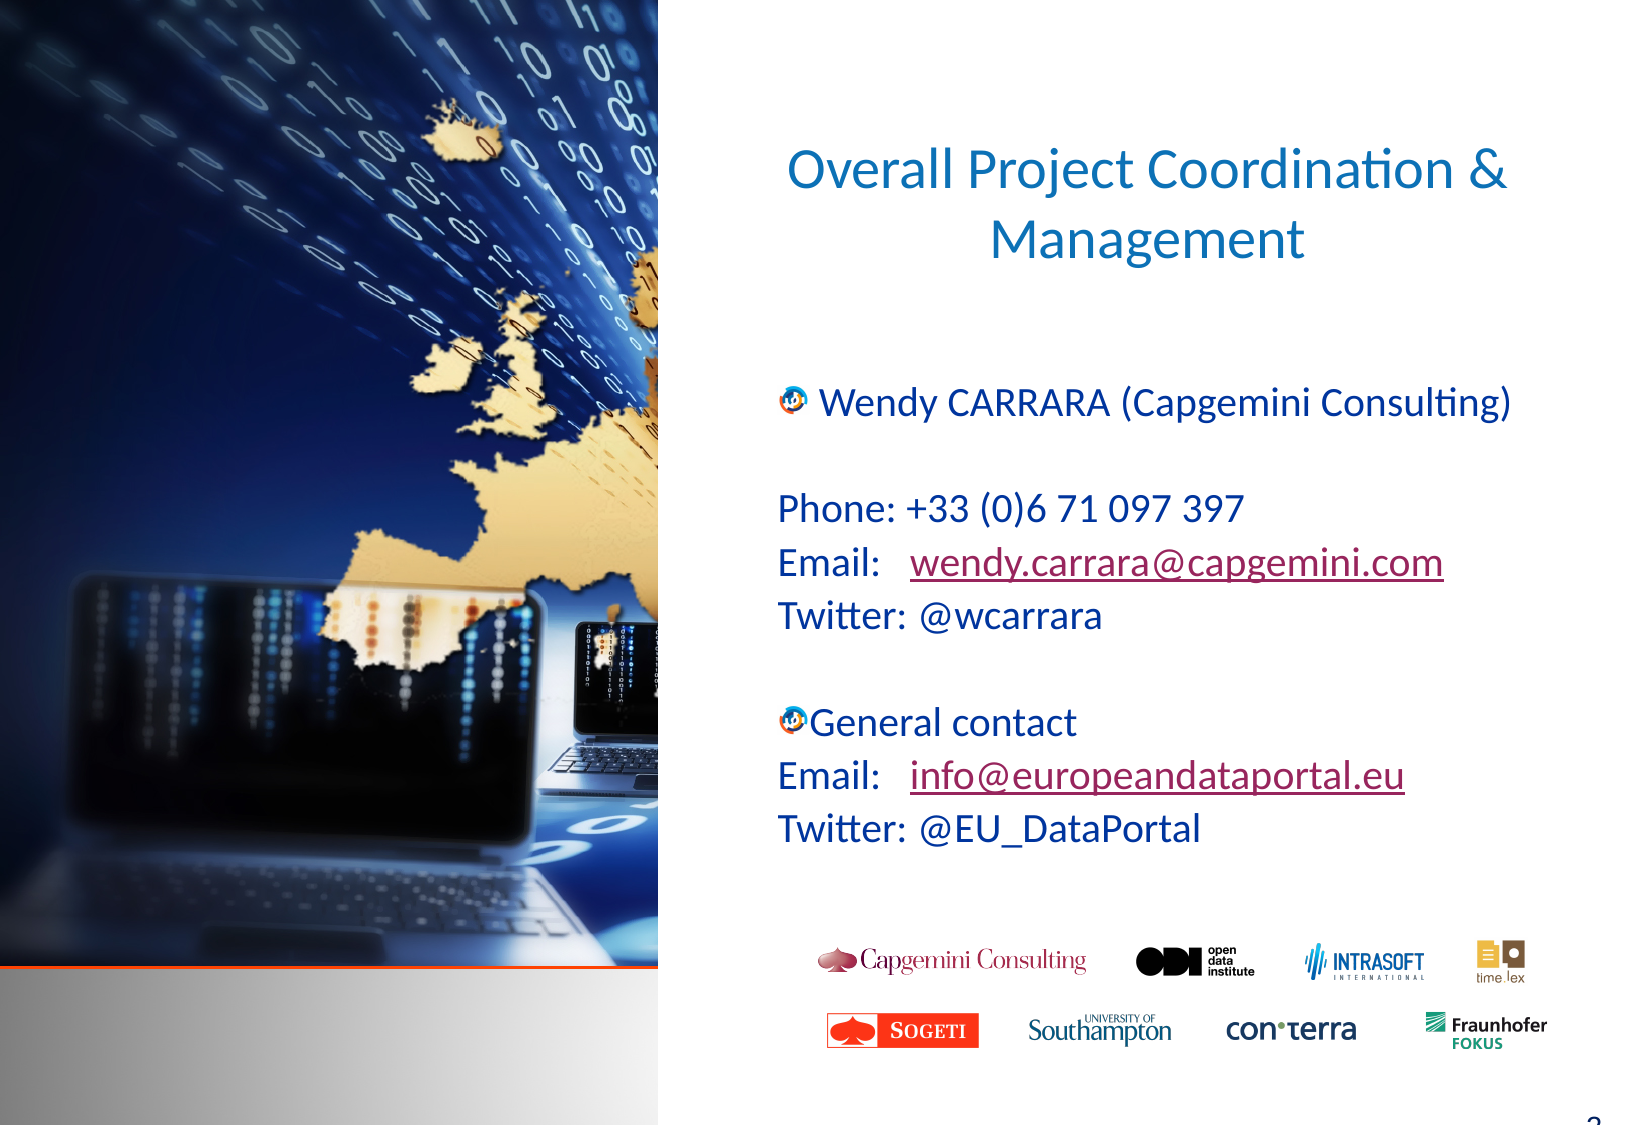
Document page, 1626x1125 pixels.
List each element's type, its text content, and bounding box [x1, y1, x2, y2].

slide_number 29 [1571, 1101, 1625, 1121]
picture [1045, 1028, 1052, 1038]
picture [1416, 1002, 1557, 1059]
picture [1029, 1014, 1172, 1047]
picture [818, 947, 1086, 975]
picture [1305, 943, 1424, 980]
picture [1135, 943, 1255, 980]
picture [1128, 1028, 1134, 1038]
picture [777, 705, 810, 735]
picture [827, 1013, 979, 1048]
picture [1221, 1013, 1367, 1049]
picture [777, 385, 810, 415]
picture [1474, 937, 1528, 986]
list Wendy CARRARA (Capgemini Consulting) Phone: +33 (0)6 71 097 397 Email: wendy.carrara@capgemini.com Twitter: @wcarrara General contact Email: info@europeandataportal.eu Twitter: @EU_DataPortal [762, 314, 1572, 807]
picture [0, 0, 658, 1125]
title Overall Project Coordination & Management [741, 136, 1555, 263]
picture [1029, 1028, 1038, 1038]
